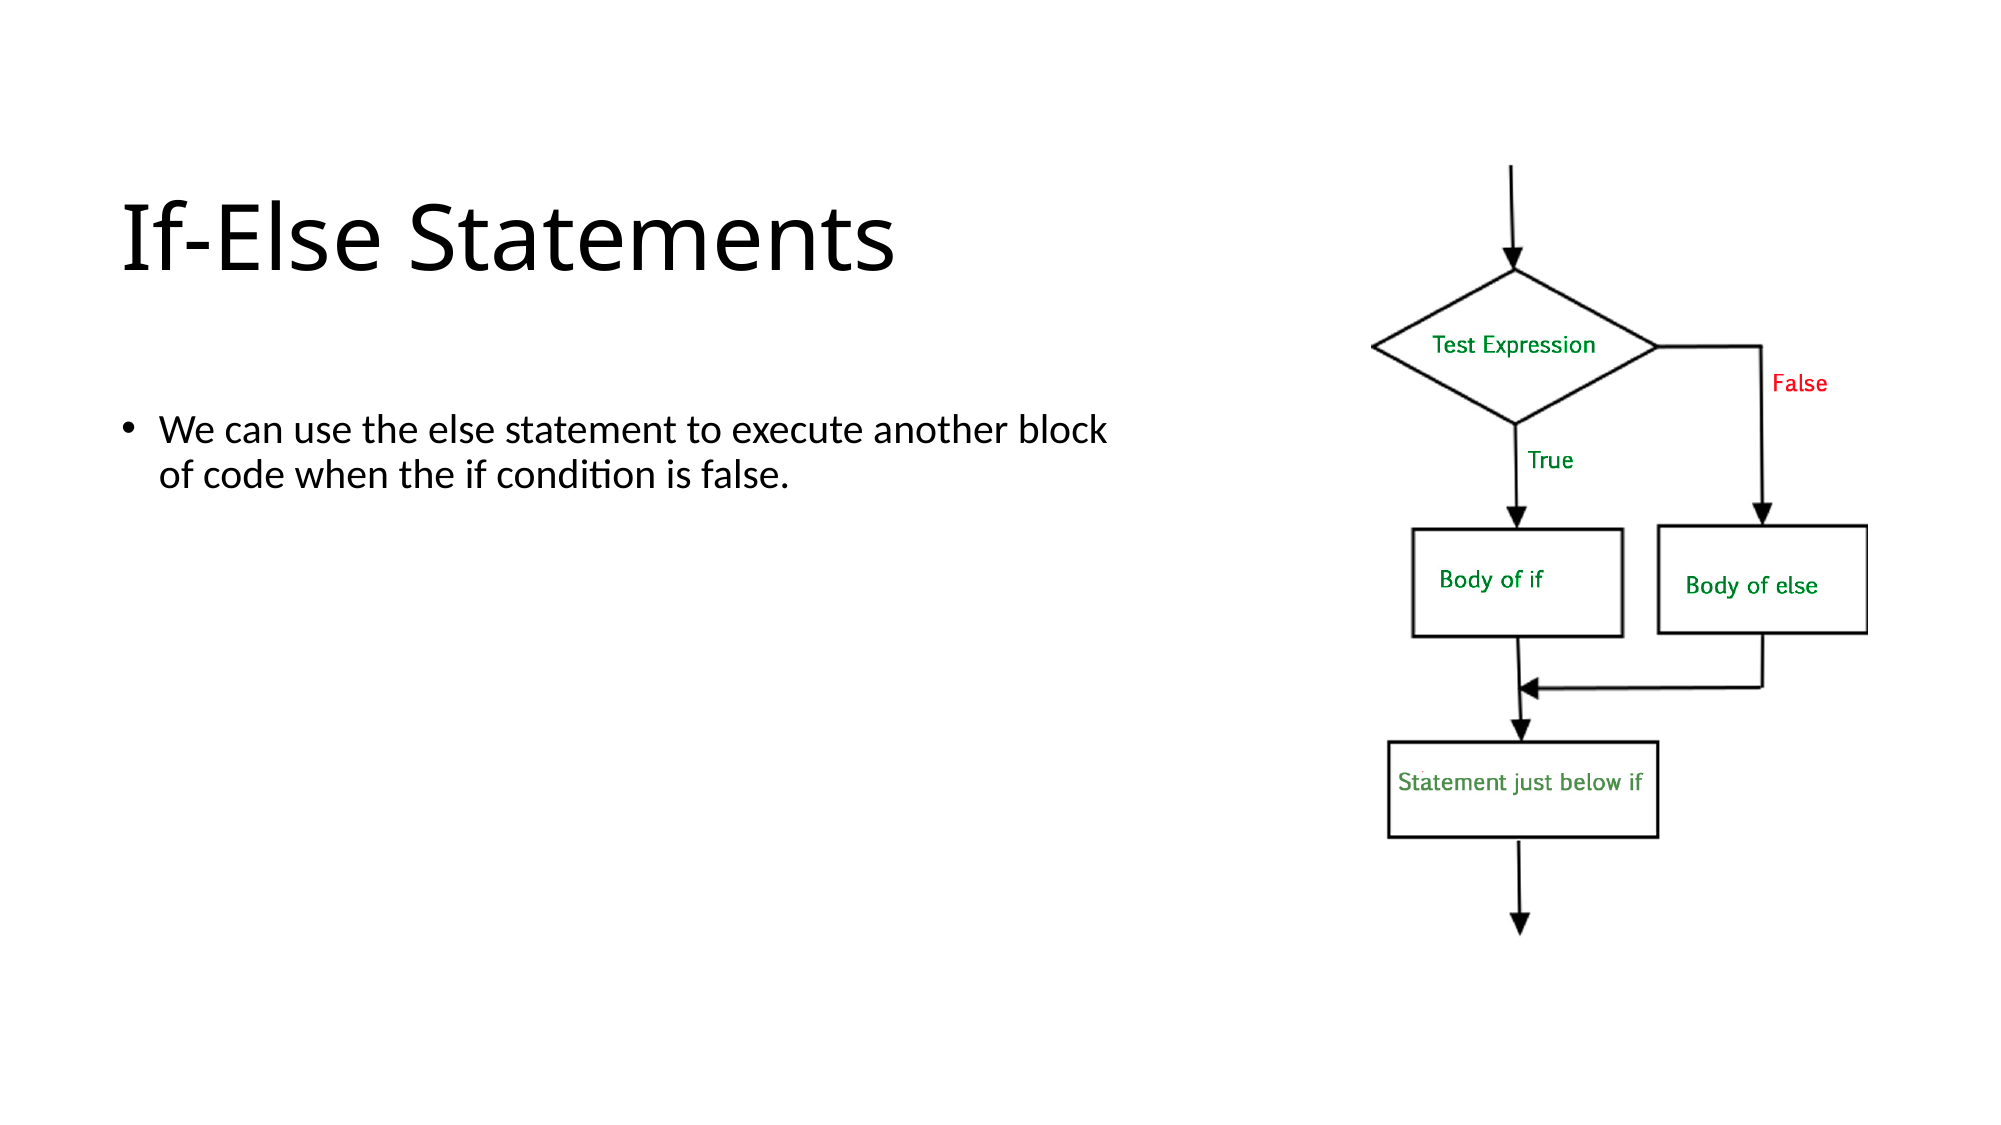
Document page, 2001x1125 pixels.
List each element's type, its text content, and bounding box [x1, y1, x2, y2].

title If-Else Statements [106, 103, 1161, 379]
list We can use the else statement to execute another block of code when the if condition is false. [106, 399, 1161, 1021]
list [1371, 163, 1869, 937]
